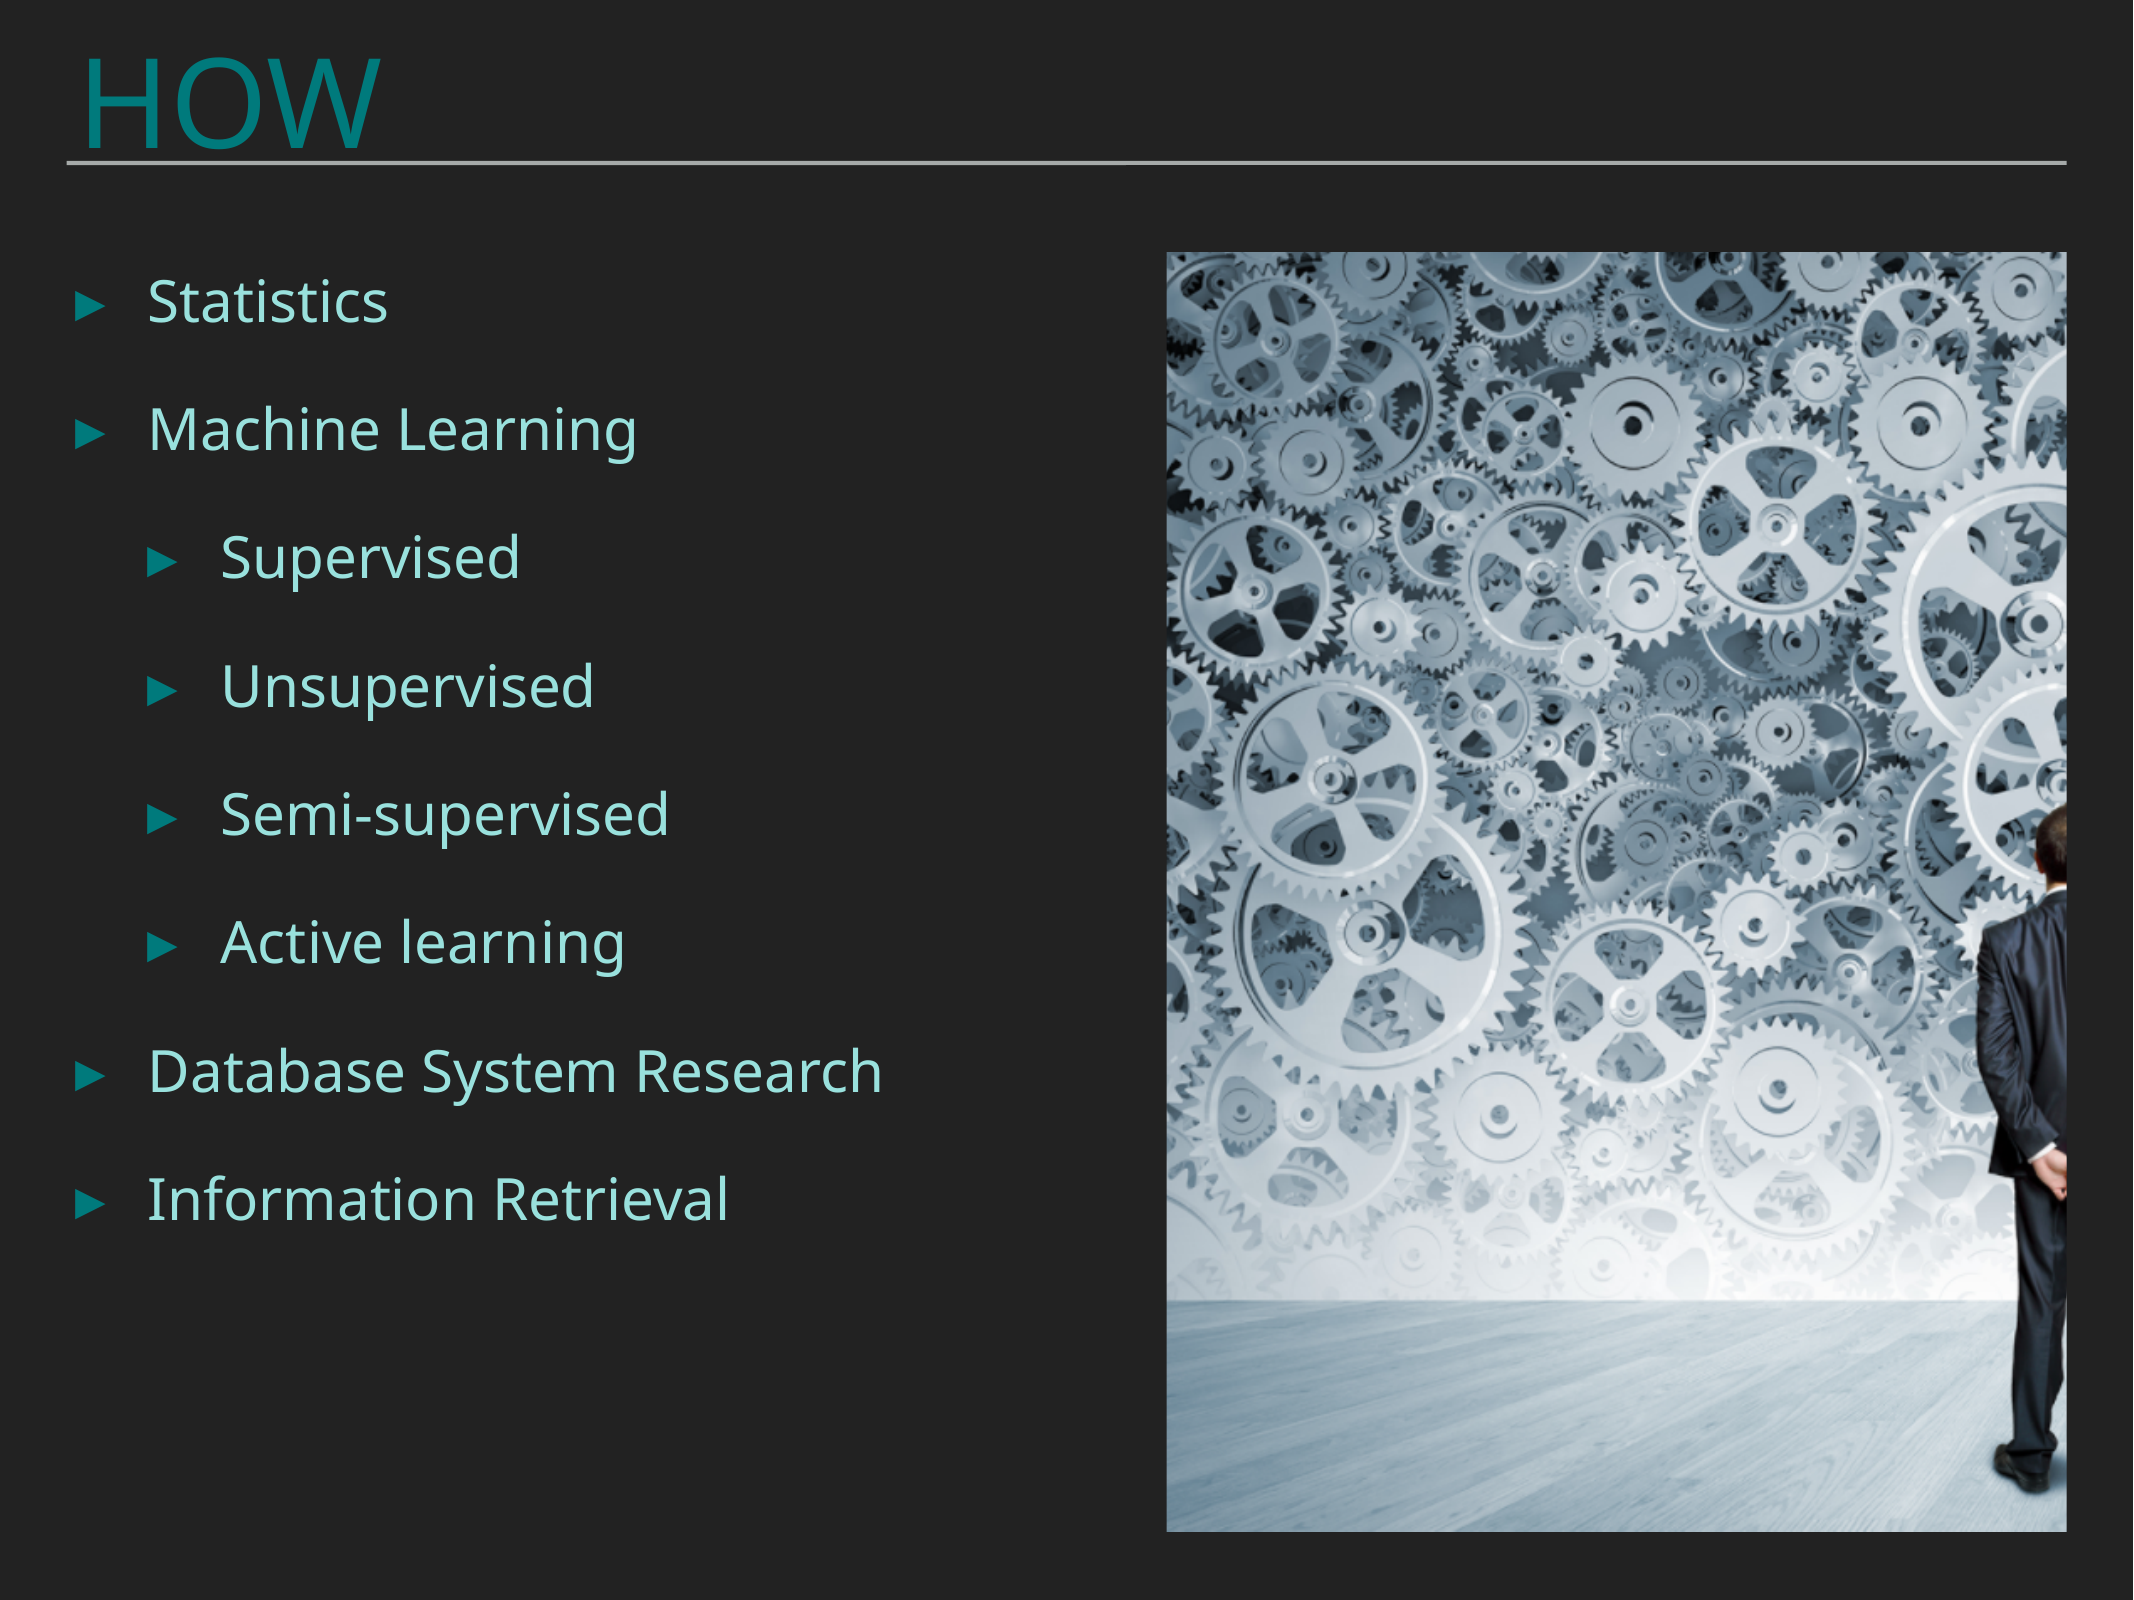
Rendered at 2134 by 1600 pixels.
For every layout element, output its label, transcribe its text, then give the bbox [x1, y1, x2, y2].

list Statistics Machine Learning Supervised Unsupervised Semi-supervised Active learning Database System Research Information Retrieval [66, 254, 1101, 1493]
picture [1166, 251, 2067, 1532]
list HOW [68, 39, 1904, 182]
